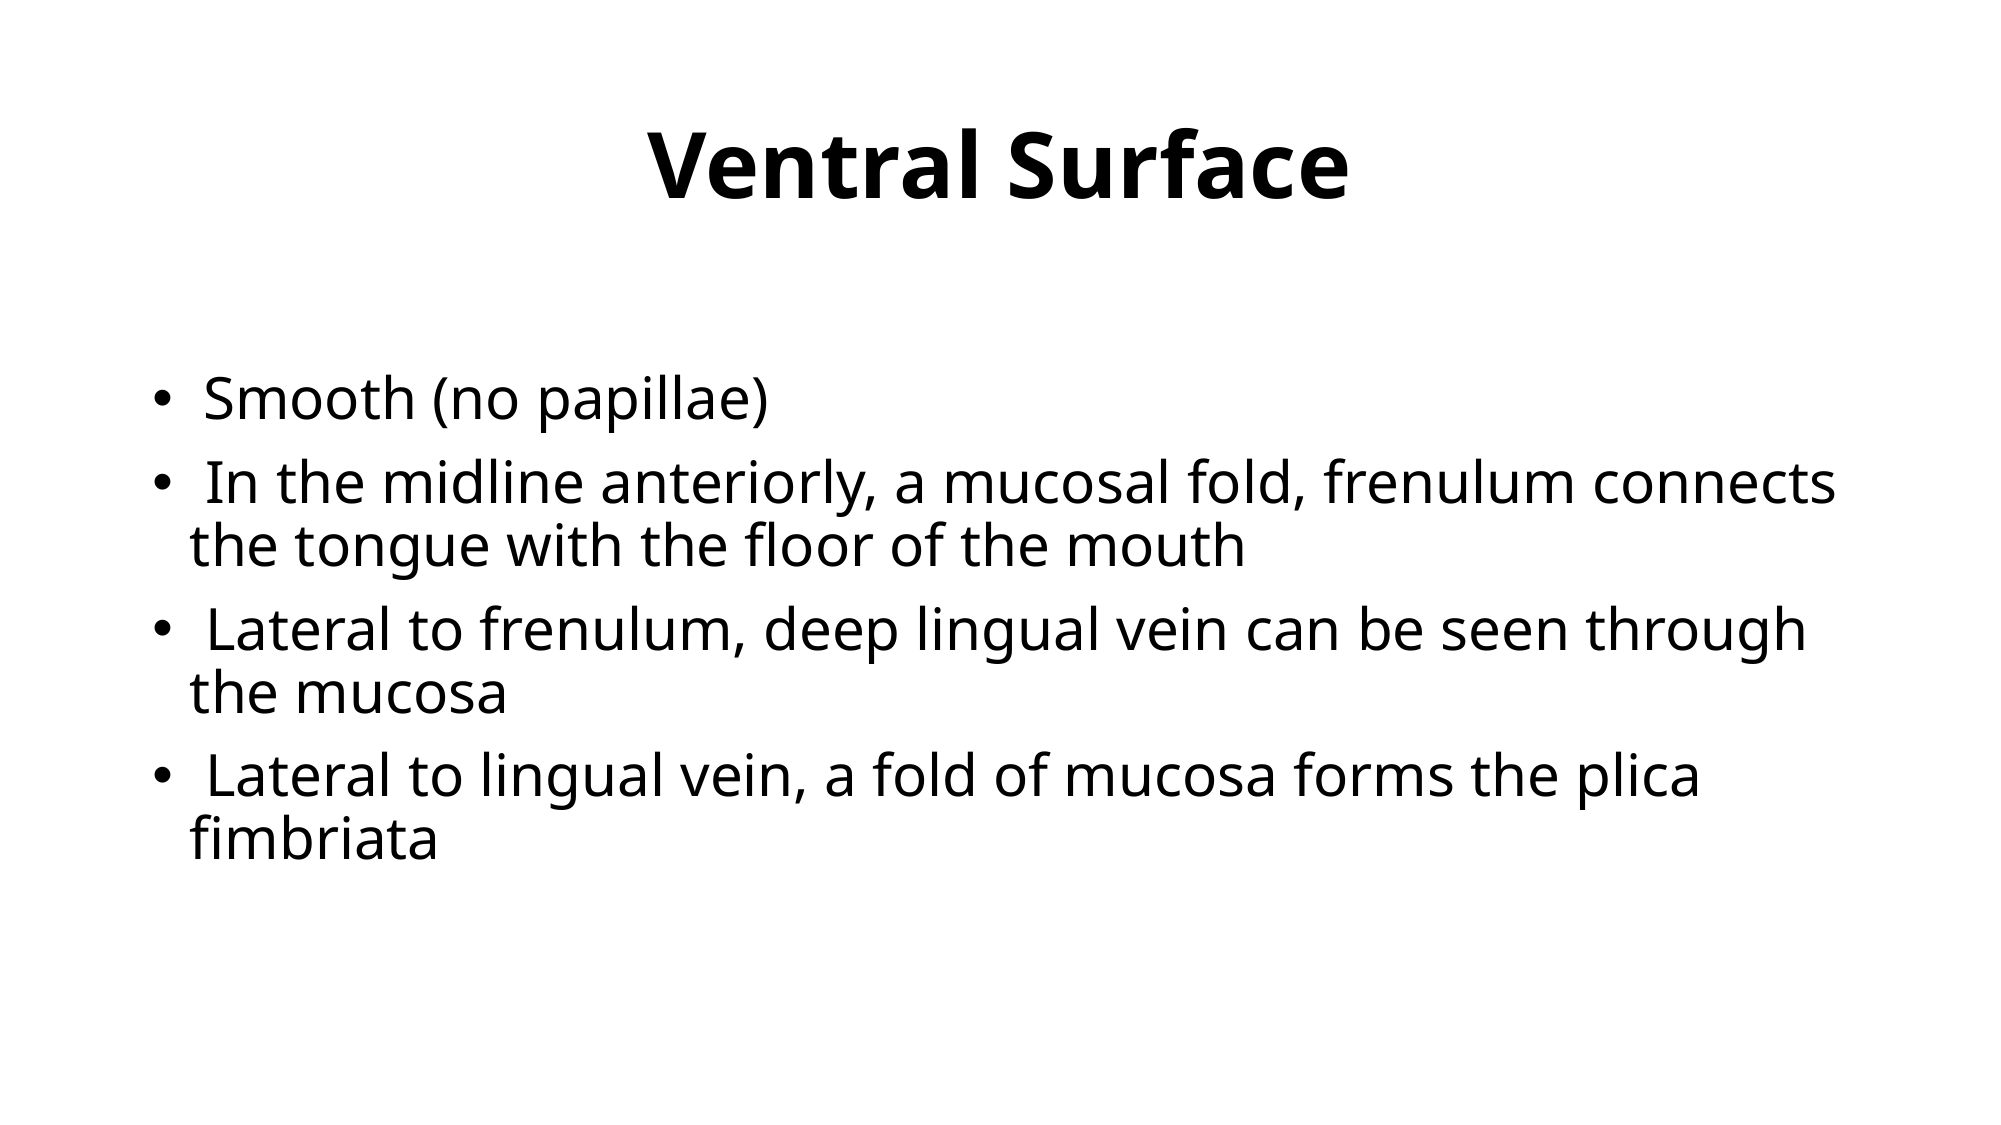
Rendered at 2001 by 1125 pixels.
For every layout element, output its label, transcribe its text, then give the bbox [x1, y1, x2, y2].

title Ventral Surface [137, 59, 1863, 278]
list Smooth (no papillae) In the midline anteriorly, a mucosal fold, frenulum connects the tongue with the floor of the mouth Lateral to frenulum, deep lingual vein can be seen through the mucosa Lateral to lingual vein, a fold of mucosa forms the plica fimbriata [137, 361, 1863, 1014]
